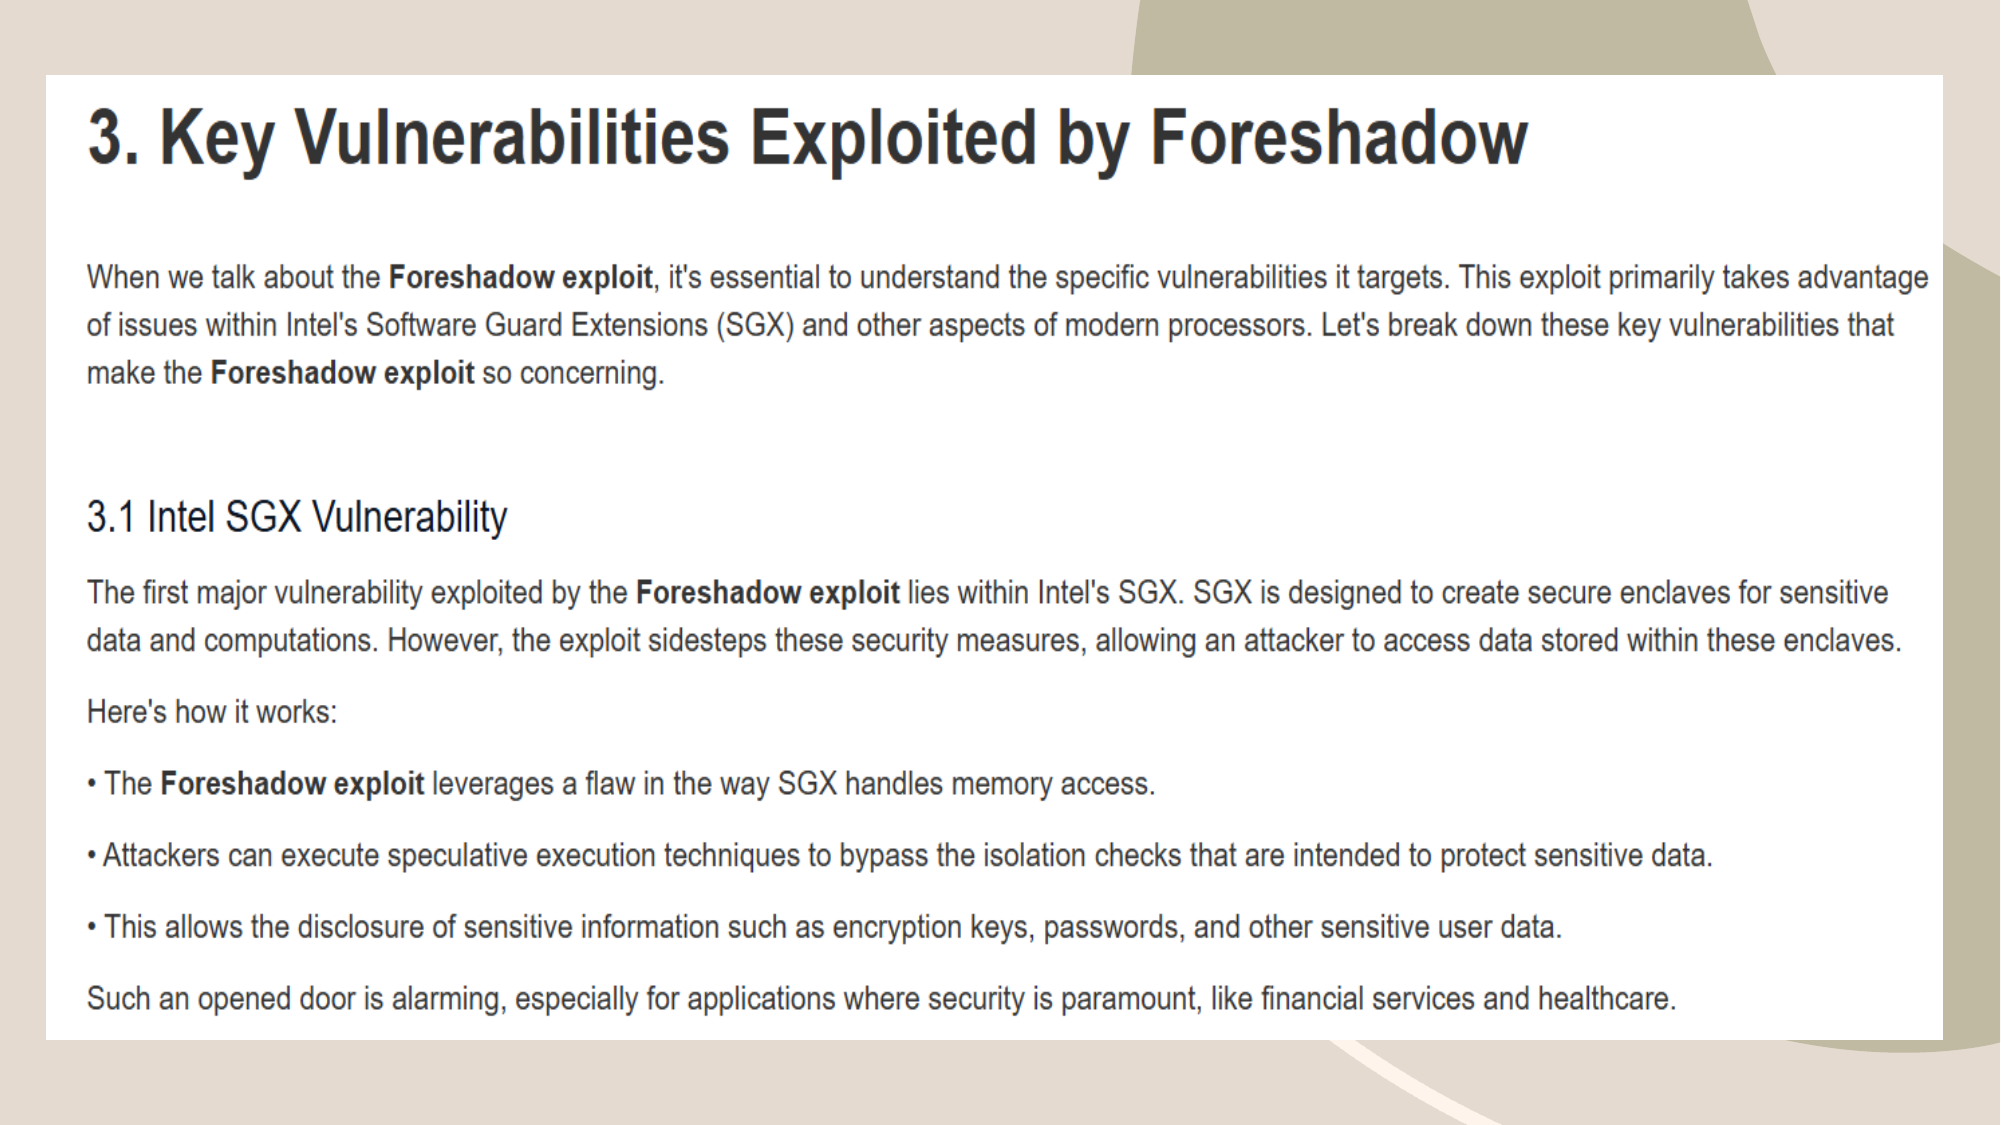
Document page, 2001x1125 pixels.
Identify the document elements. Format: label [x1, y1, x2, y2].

picture [46, 75, 1943, 1125]
